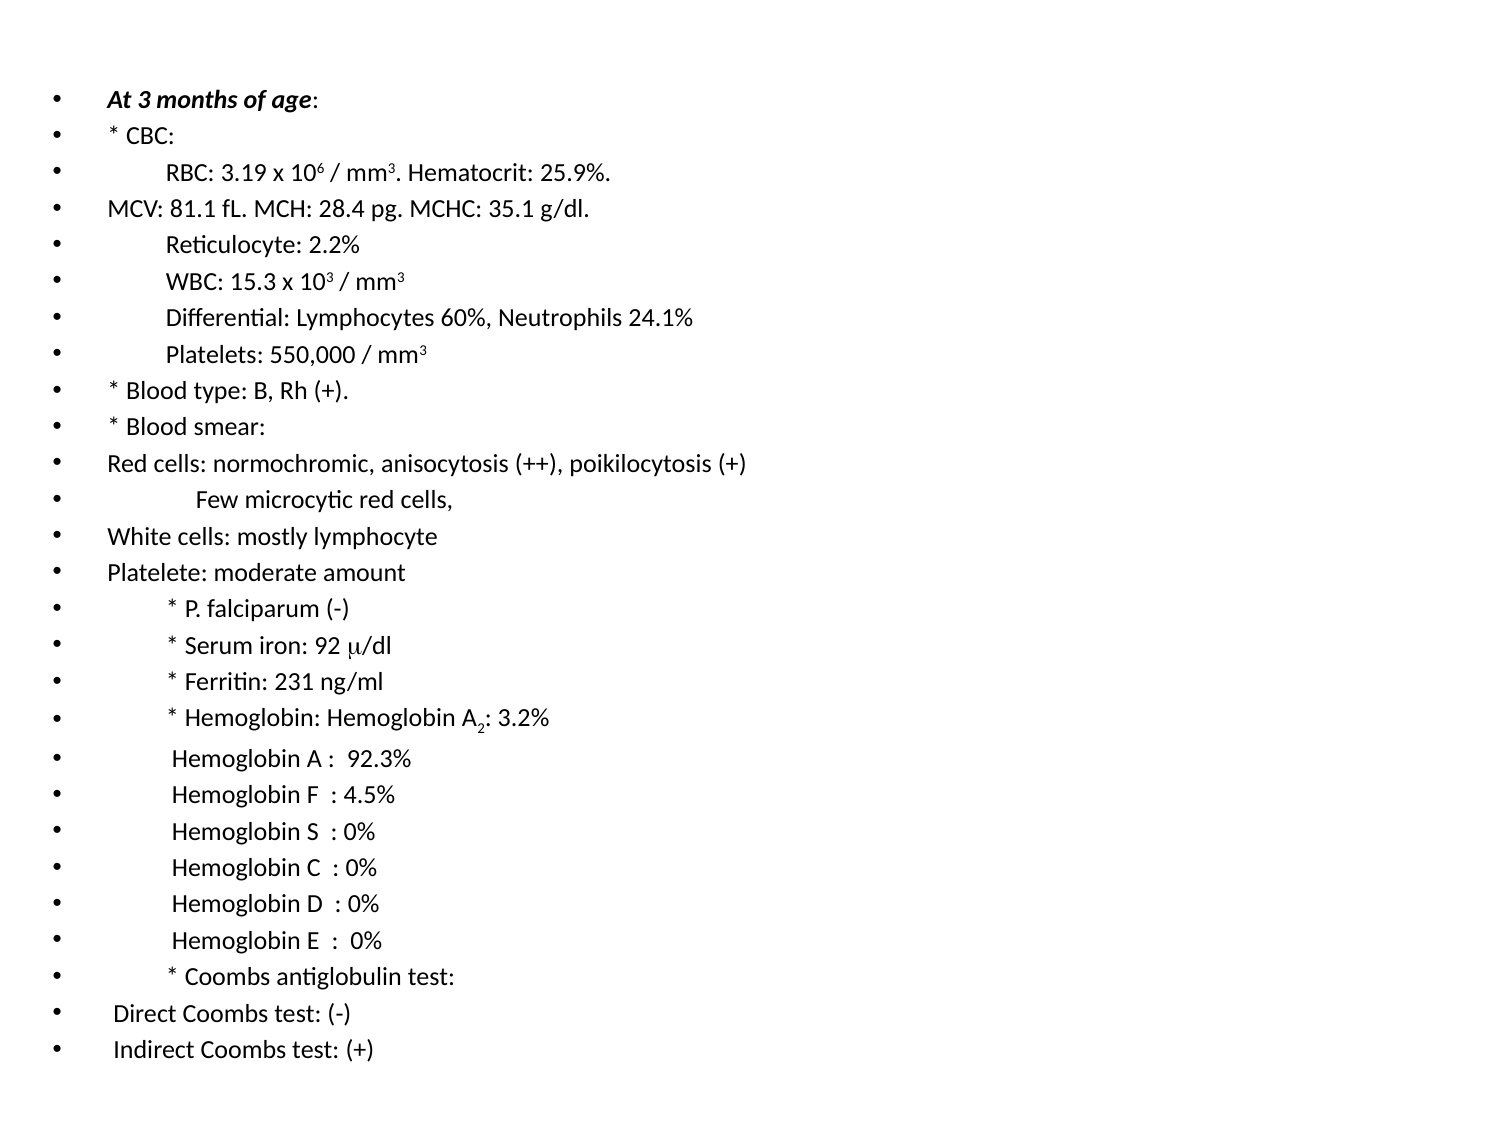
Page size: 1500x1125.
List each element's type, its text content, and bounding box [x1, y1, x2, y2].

list At 3 months of age: * CBC: RBC: 3.19 x 106 / mm3. Hematocrit: 25.9%. MCV: 81.1 fL. MCH: 28.4 pg. MCHC: 35.1 g/dl. Reticulocyte: 2.2% WBC: 15.3 x 103 / mm3 Differential: Lymphocytes 60%, Neutrophils 24.1% Platelets: 550,000 / mm3 * Blood type: B, Rh (+). * Blood smear: Red cells: normochromic, anisocytosis (++), poikilocytosis (+) Few microcytic red cells, White cells: mostly lymphocyte Platelete: moderate amount * P. falciparum (-) * Serum iron: 92 /dl * Ferritin: 231 ng/ml * Hemoglobin: Hemoglobin A2: 3.2% Hemoglobin A : 92.3% Hemoglobin F : 4.5% Hemoglobin S : 0% Hemoglobin C : 0% Hemoglobin D : 0% Hemoglobin E : 0% * Coombs antiglobulin test: Direct Coombs test: (-) Indirect Coombs test: (+) [37, 75, 1500, 1075]
